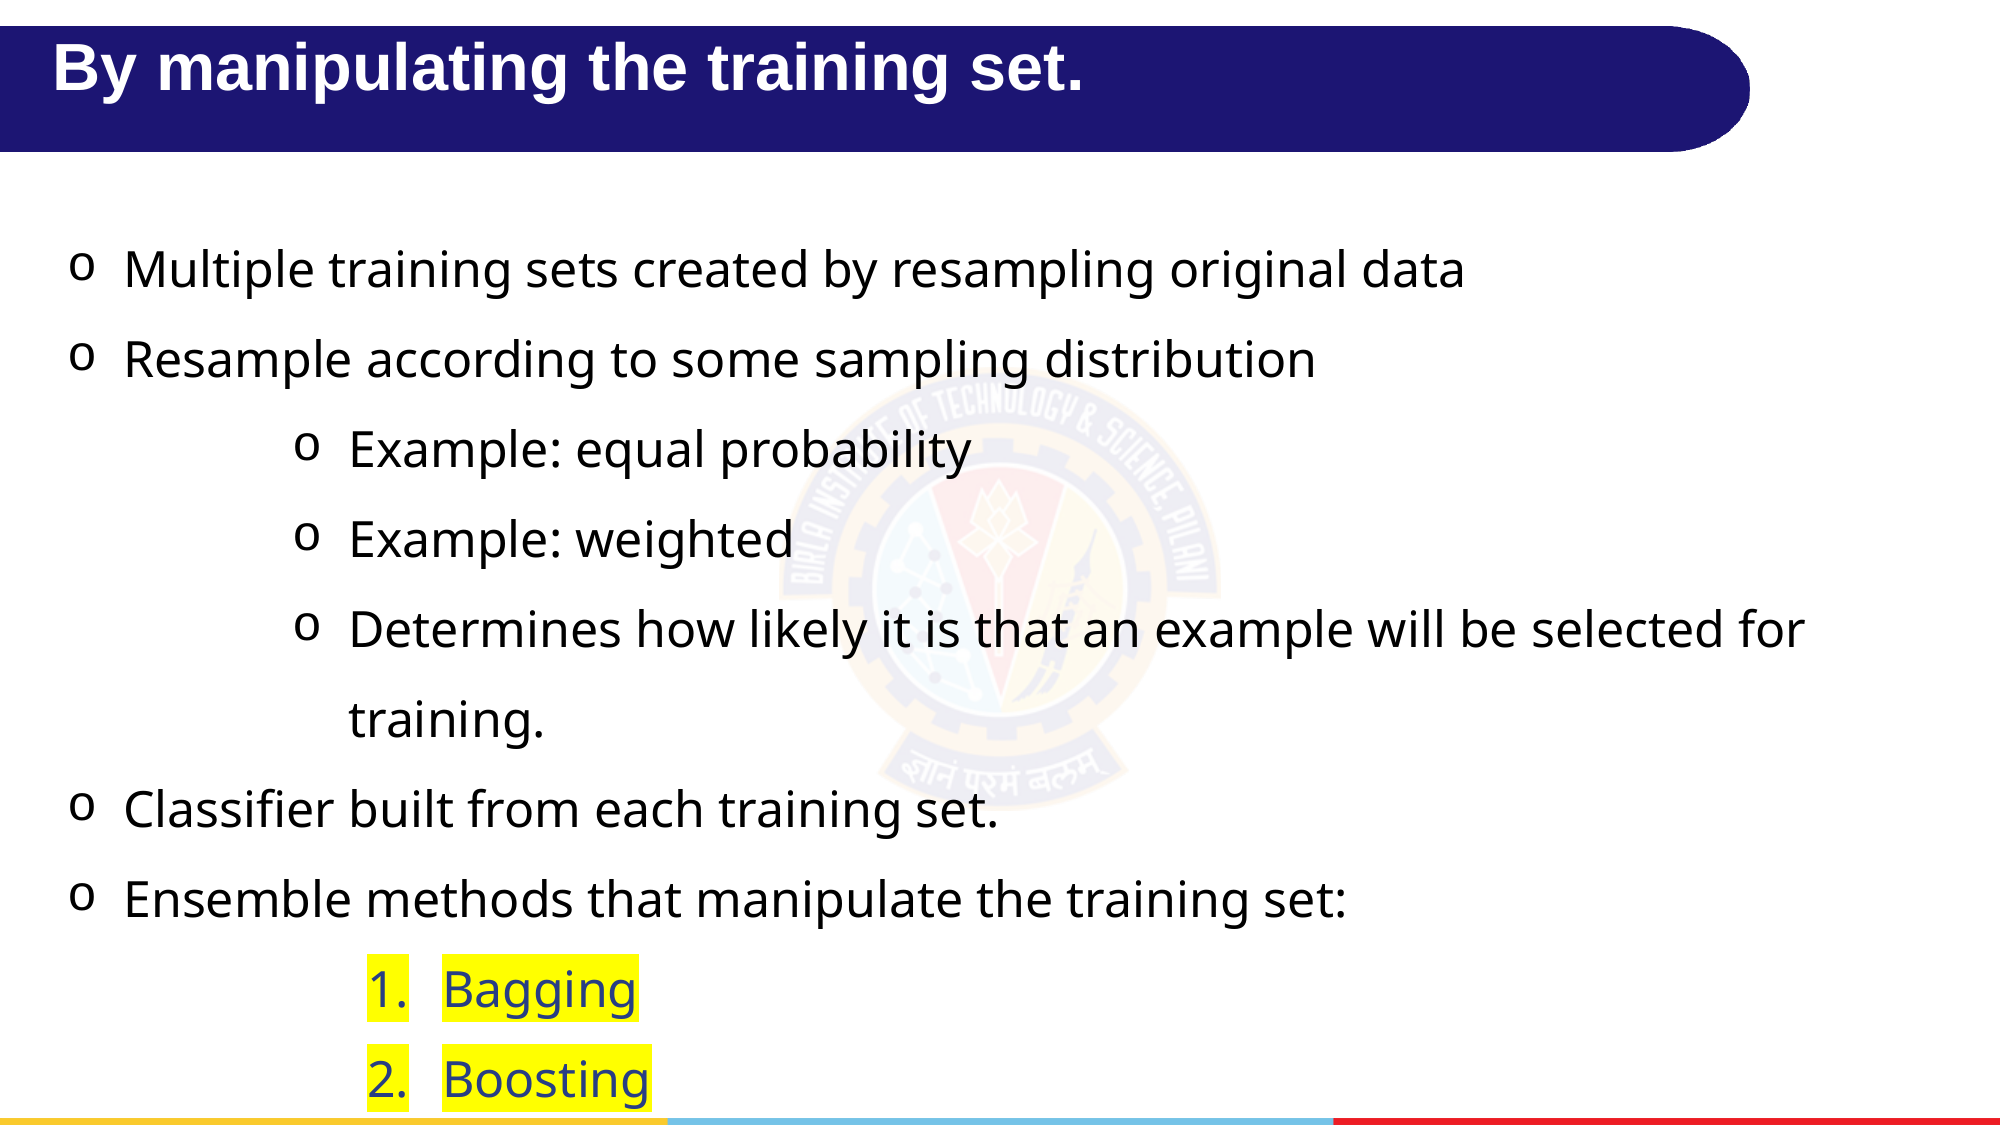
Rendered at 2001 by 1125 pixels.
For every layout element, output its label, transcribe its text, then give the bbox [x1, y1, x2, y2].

picture [0, 1118, 2000, 1125]
picture [0, 26, 1750, 152]
text_box Multiple training sets created by resampling original data Resample according to some sampling distribution Example: equal probability Example: weighted Determines how likely it is that an example will be selected for training. Classifier built from each training set. Ensemble methods that manipulate the training set: Bagging Boosting [52, 199, 1963, 1115]
title By manipulating the training set. [37, 24, 1567, 151]
